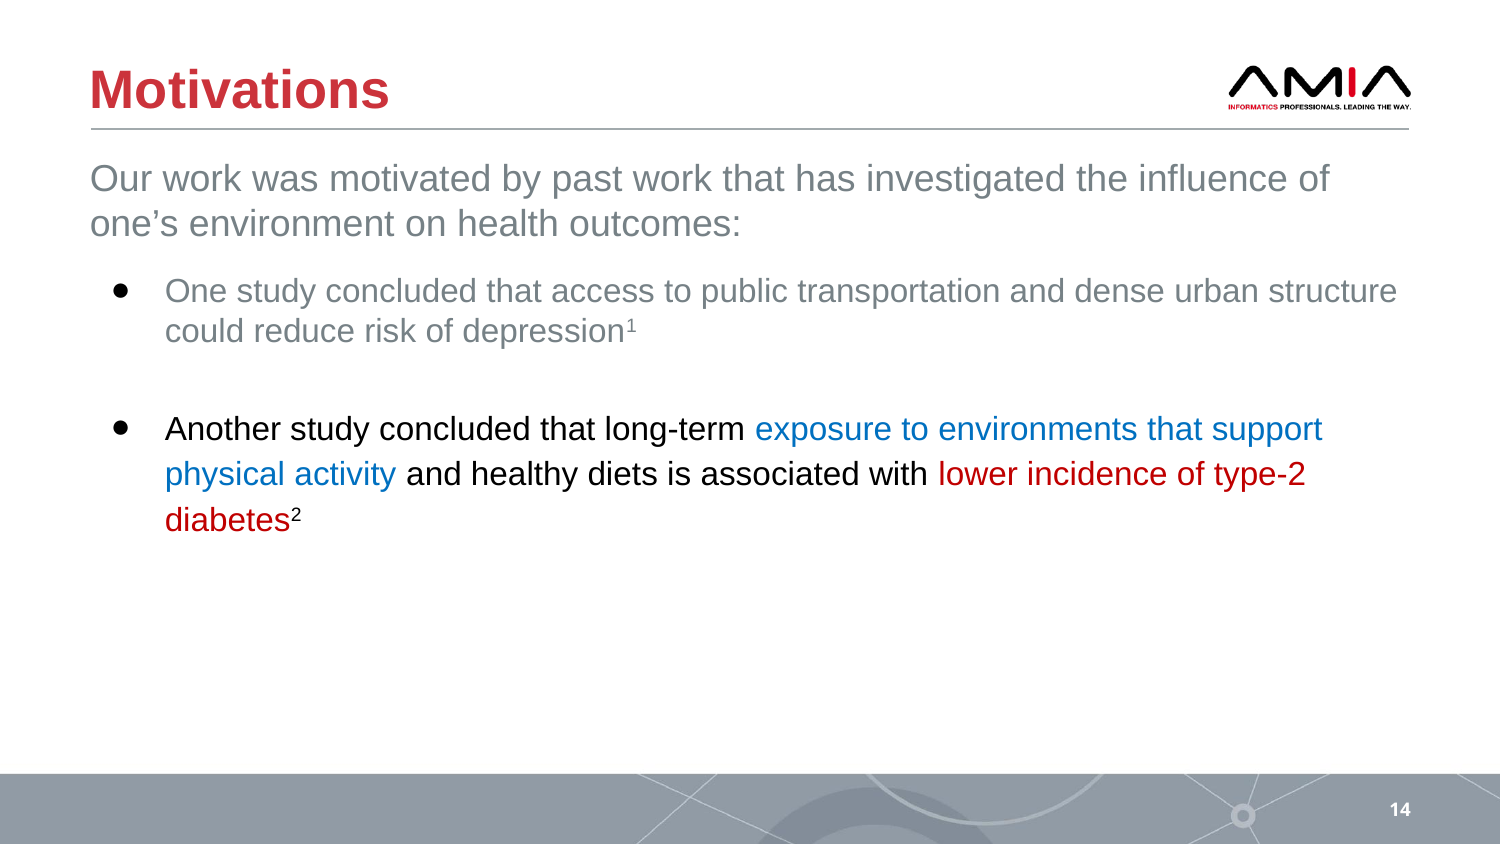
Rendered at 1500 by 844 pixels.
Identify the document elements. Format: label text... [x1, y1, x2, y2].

picture [0, 0, 1500, 844]
list Our work was motivated by past work that has investigated the influence of one’s environment on health outcomes: One study concluded that access to public transportation and dense urban structure could reduce risk of depression1 Another study concluded that long-term exposure to environments that support physical activity and healthy diets is associated with lower incidence of type-2 diabetes2 [89, 154, 1412, 775]
title Motivations [89, 63, 1203, 119]
slide_number 14 [1098, 798, 1411, 822]
